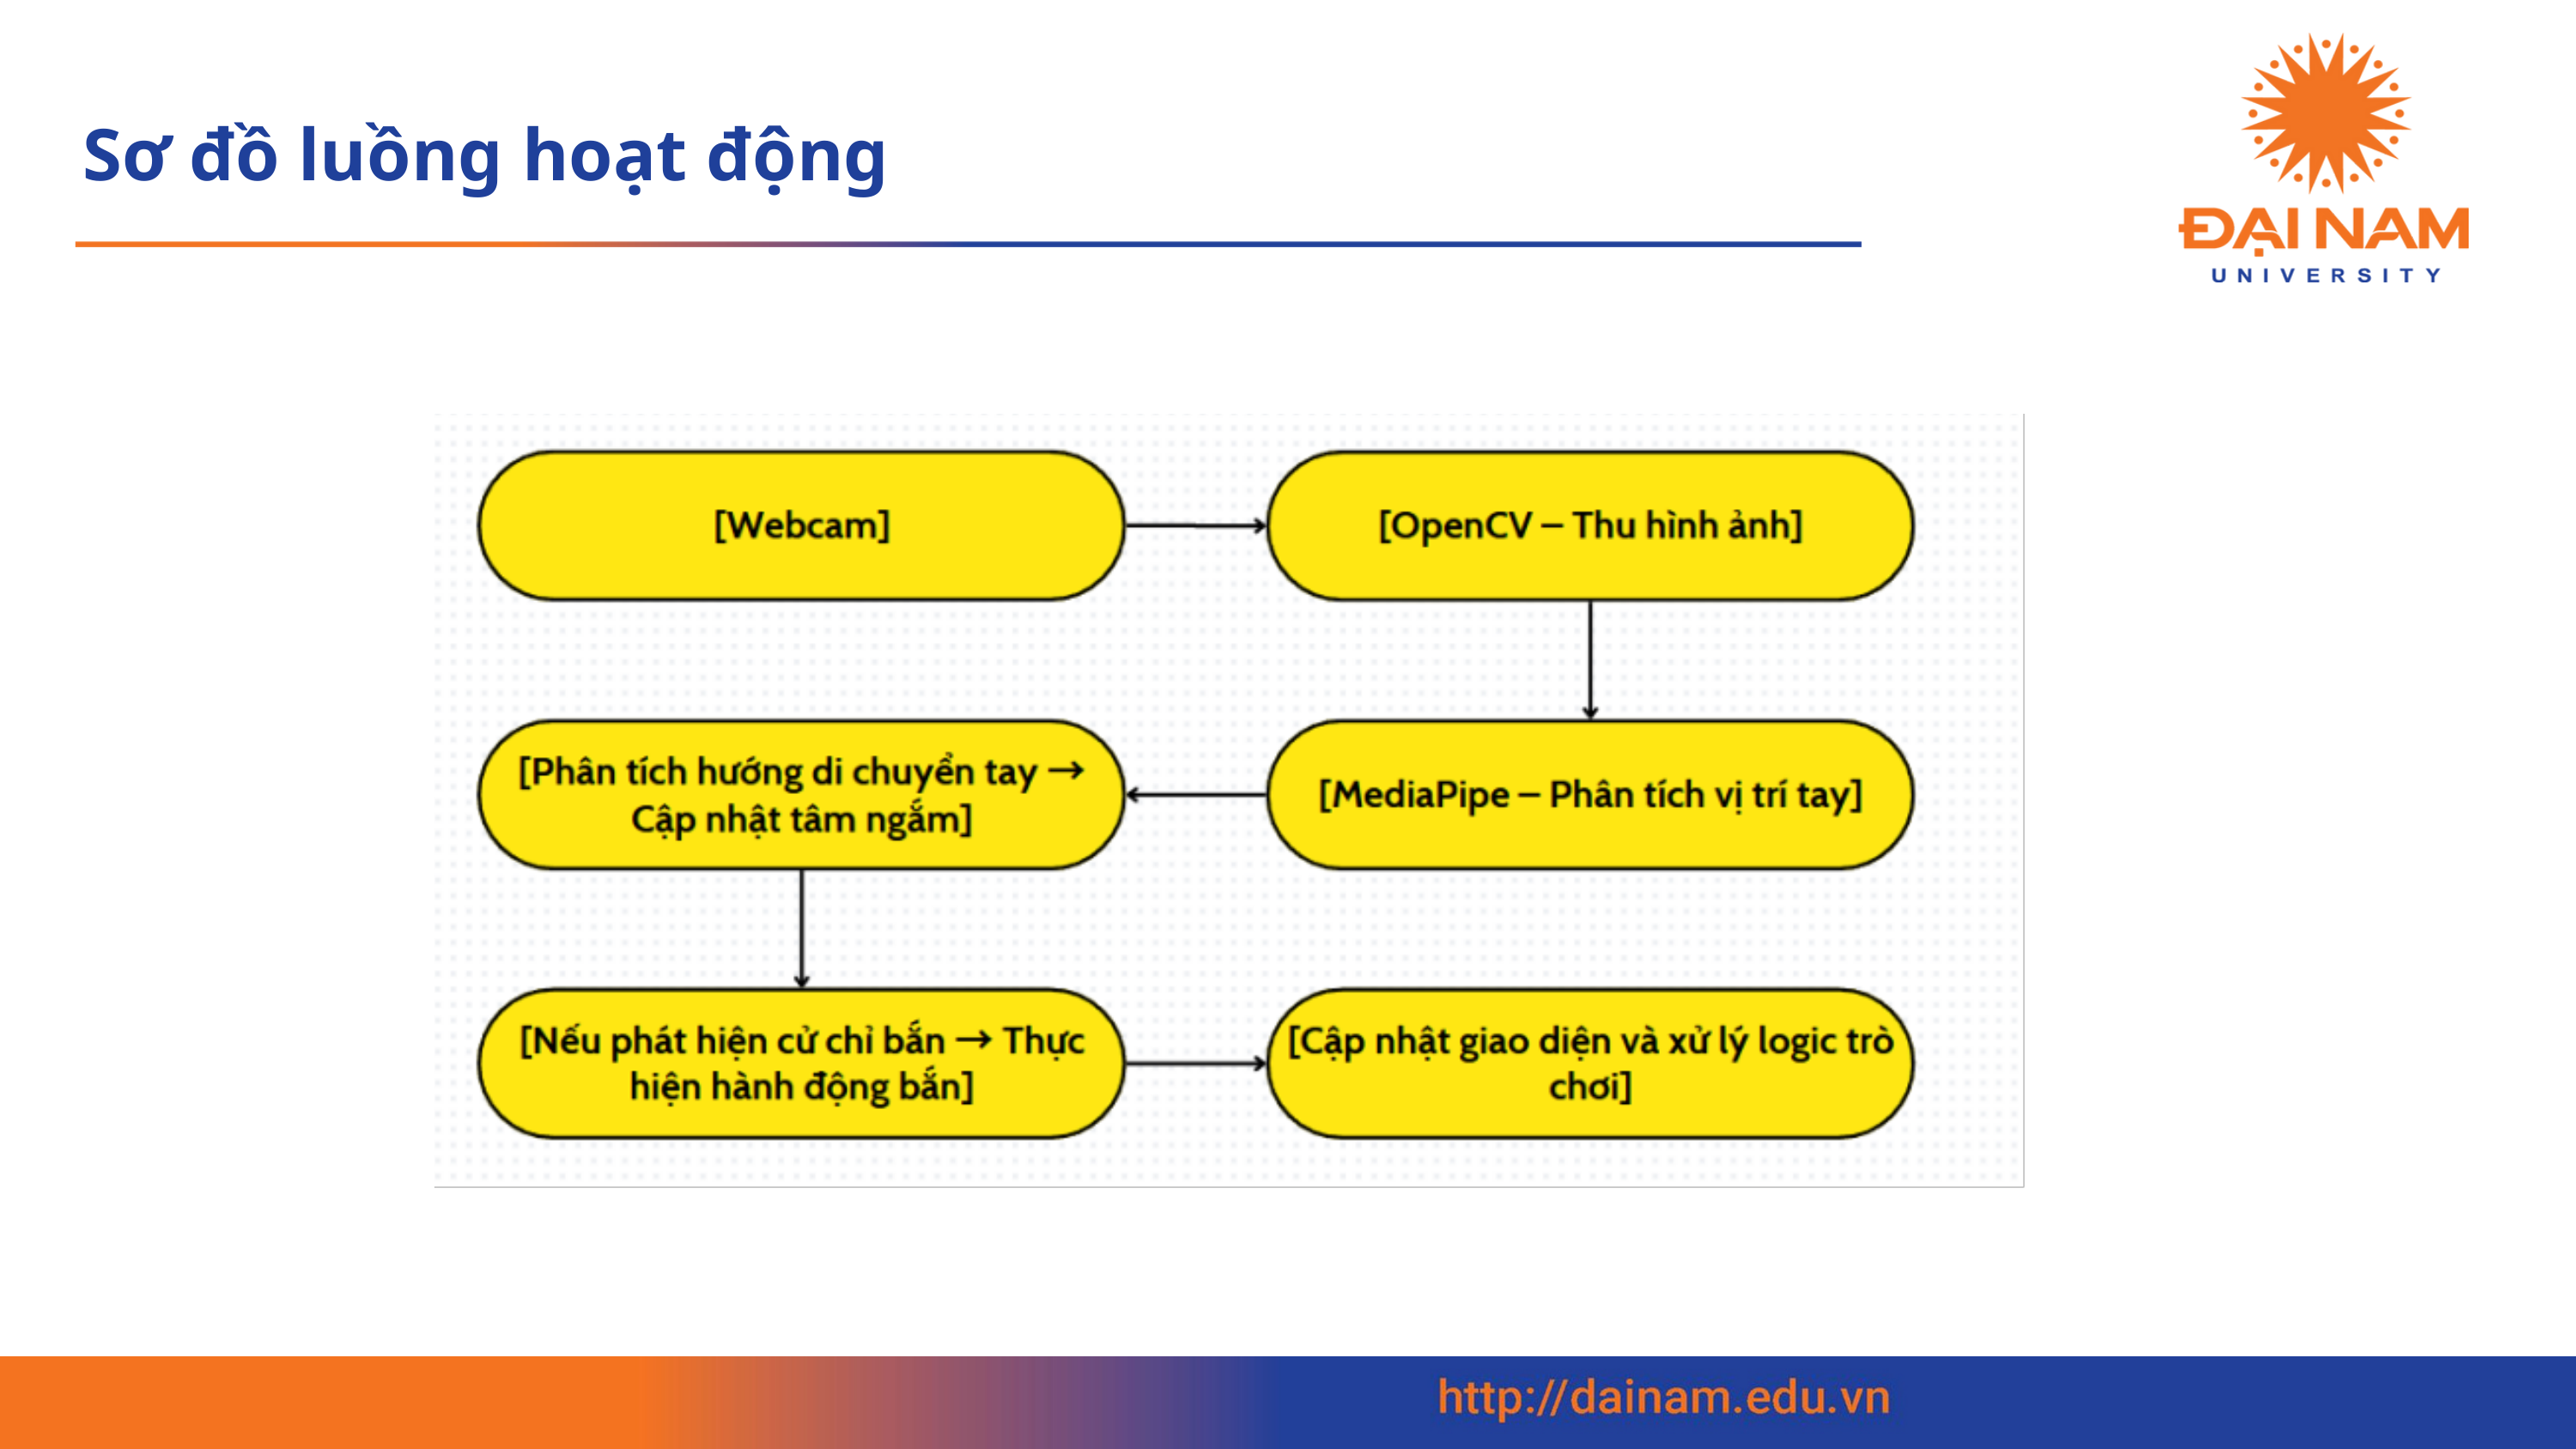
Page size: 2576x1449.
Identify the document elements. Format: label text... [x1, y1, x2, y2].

text_box Sơ đồ luồng hoạt động [82, 94, 969, 196]
text_box [75, 241, 1862, 247]
text_box [2178, 33, 2469, 282]
text_box [434, 414, 2026, 1190]
text_box [0, 1356, 2576, 1449]
